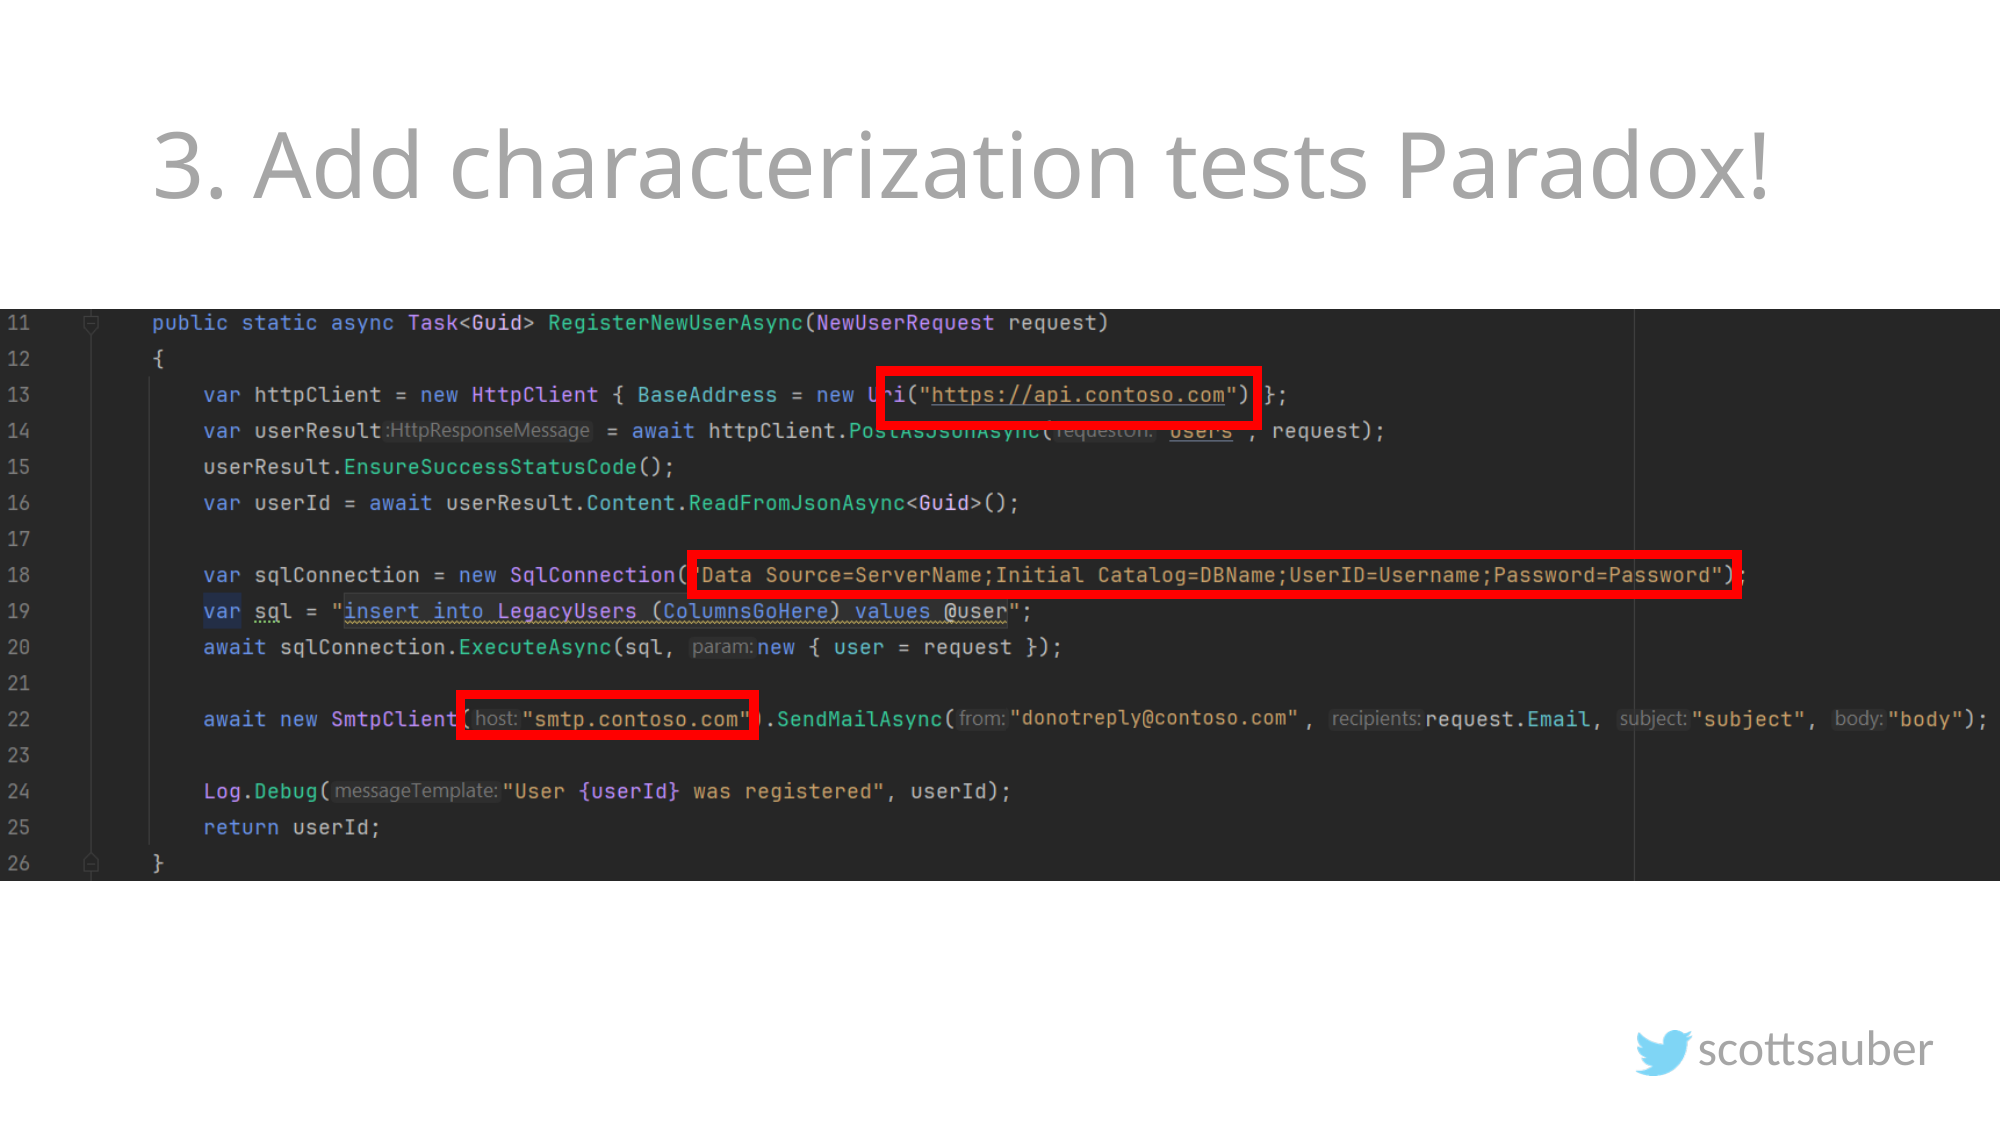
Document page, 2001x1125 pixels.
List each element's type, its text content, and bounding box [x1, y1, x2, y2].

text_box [1635, 1014, 1986, 1093]
picture [0, 309, 2000, 881]
title 3. Add characterization tests Paradox! [137, 59, 1863, 278]
